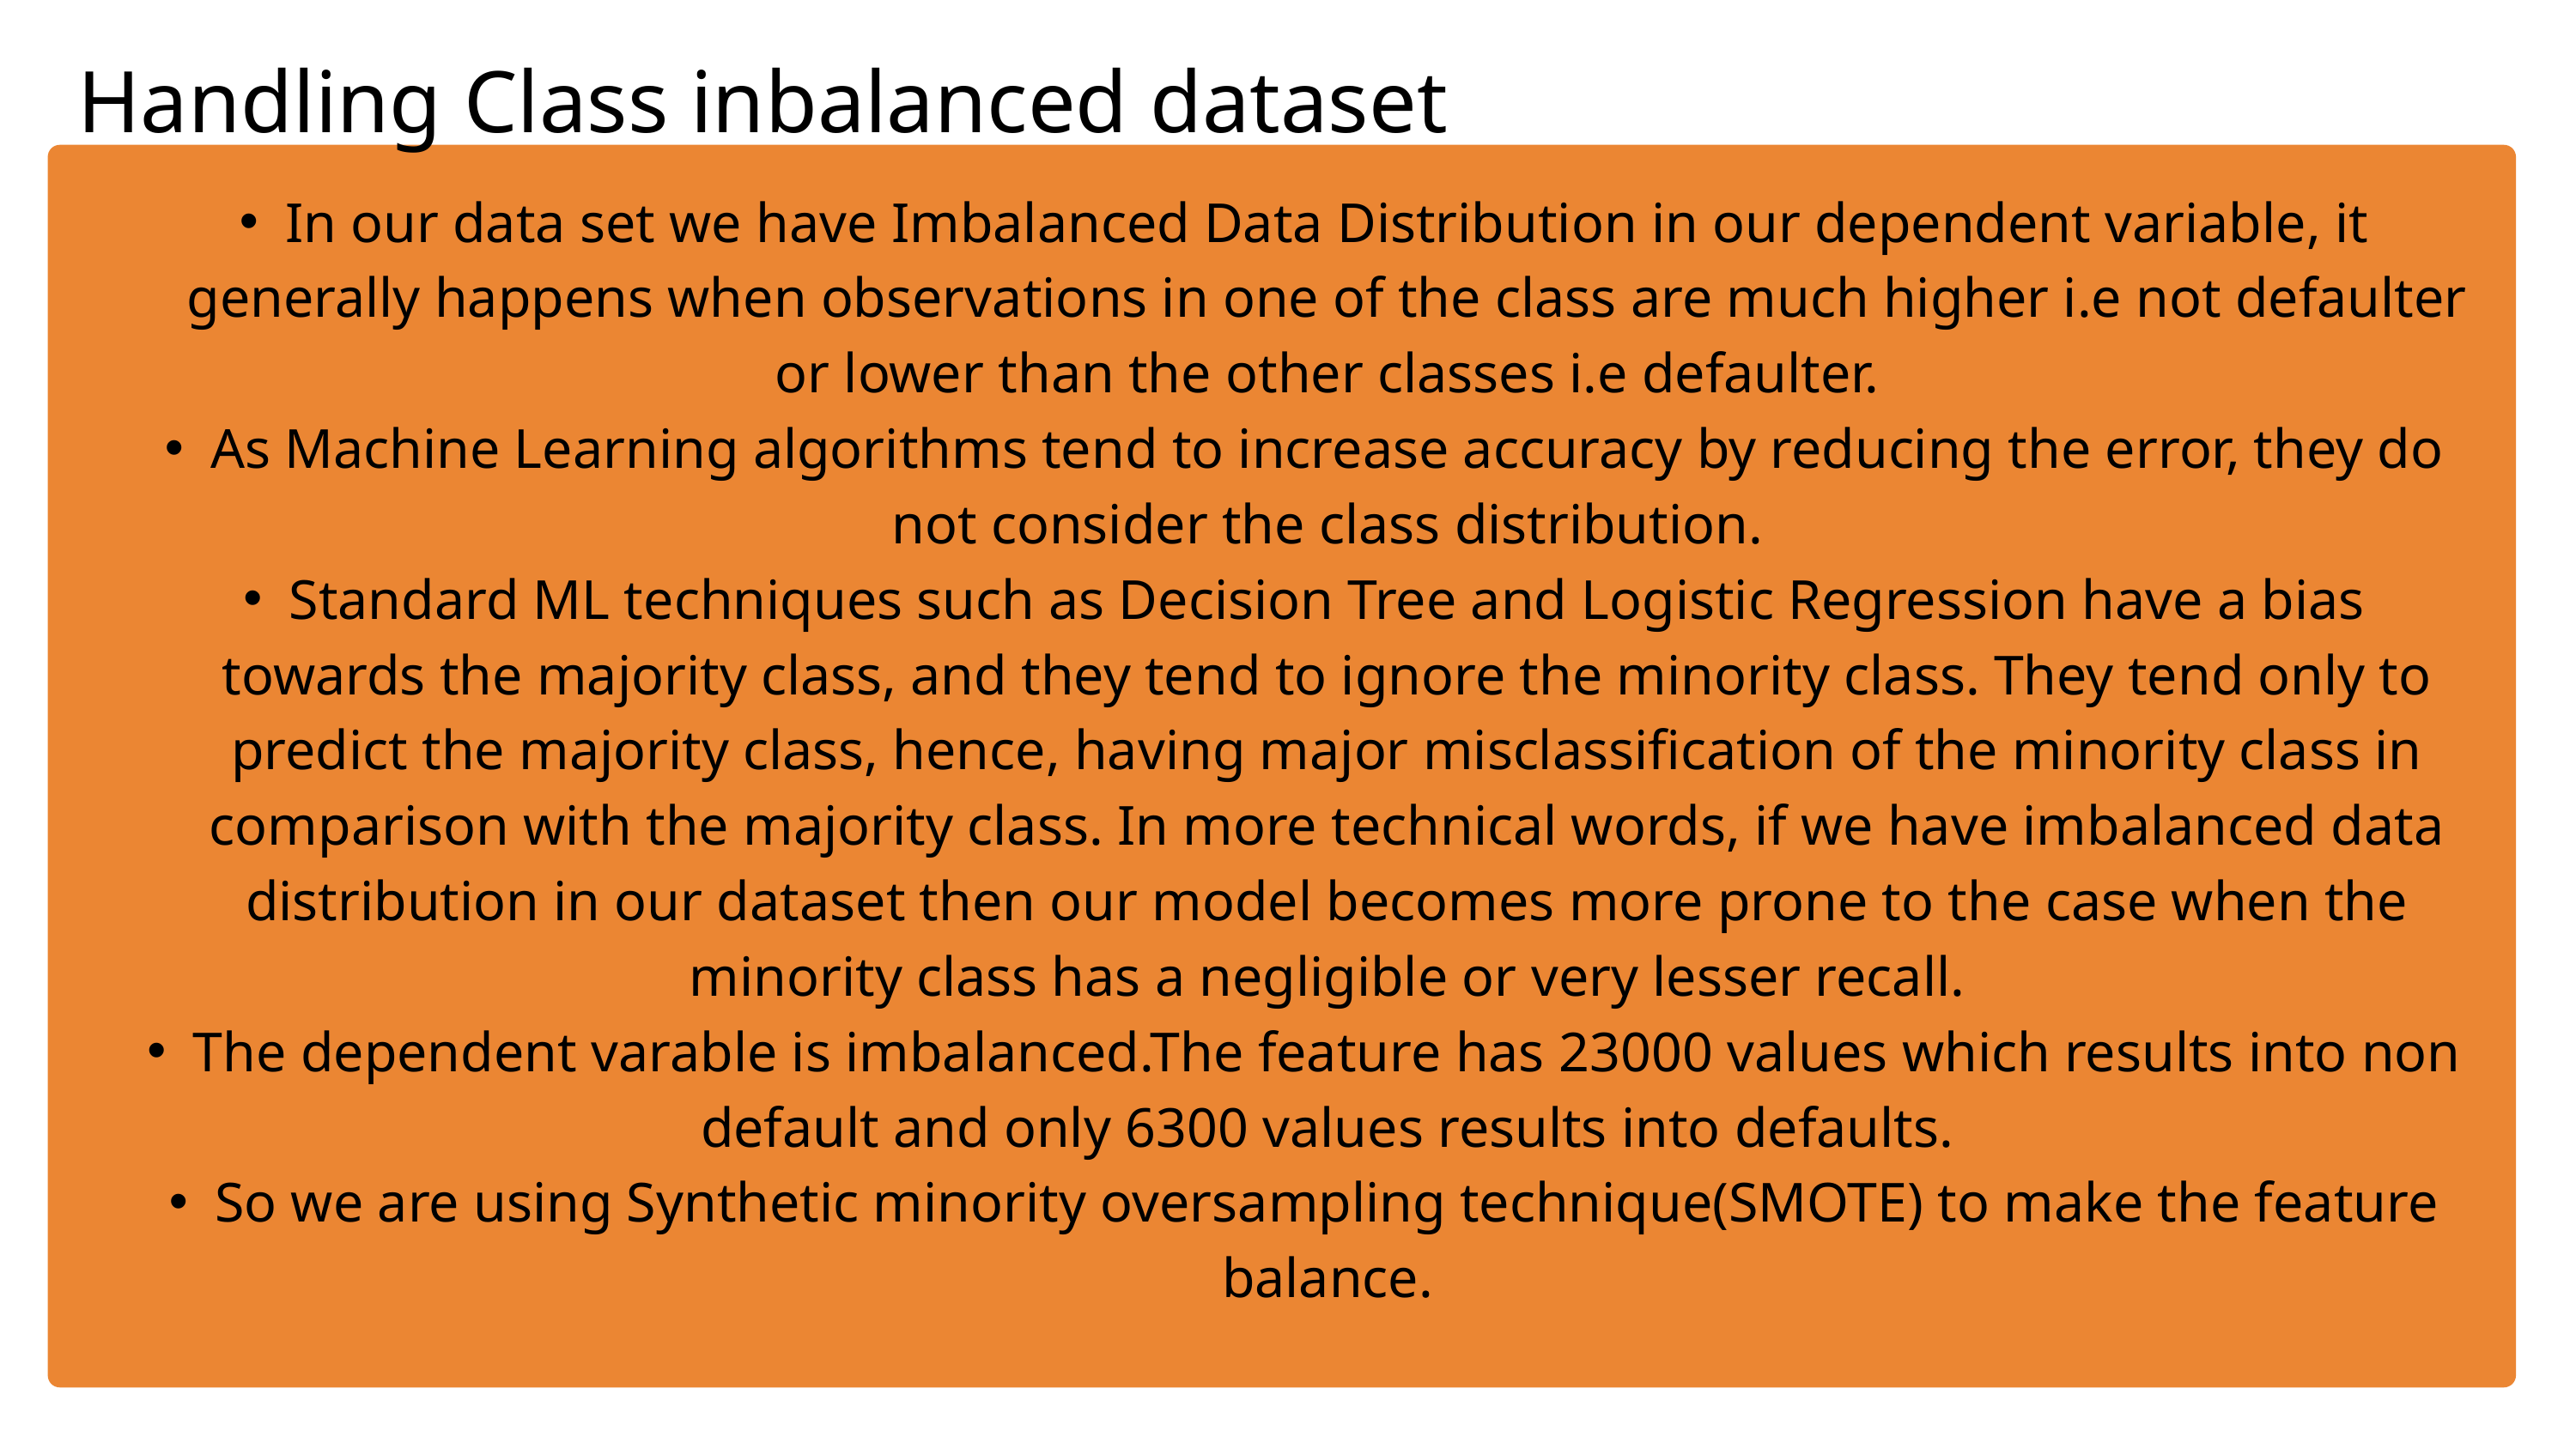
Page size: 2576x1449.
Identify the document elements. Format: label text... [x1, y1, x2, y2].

text_box Handling Class inbalanced dataset [47, 30, 1479, 142]
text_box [47, 144, 2517, 1388]
